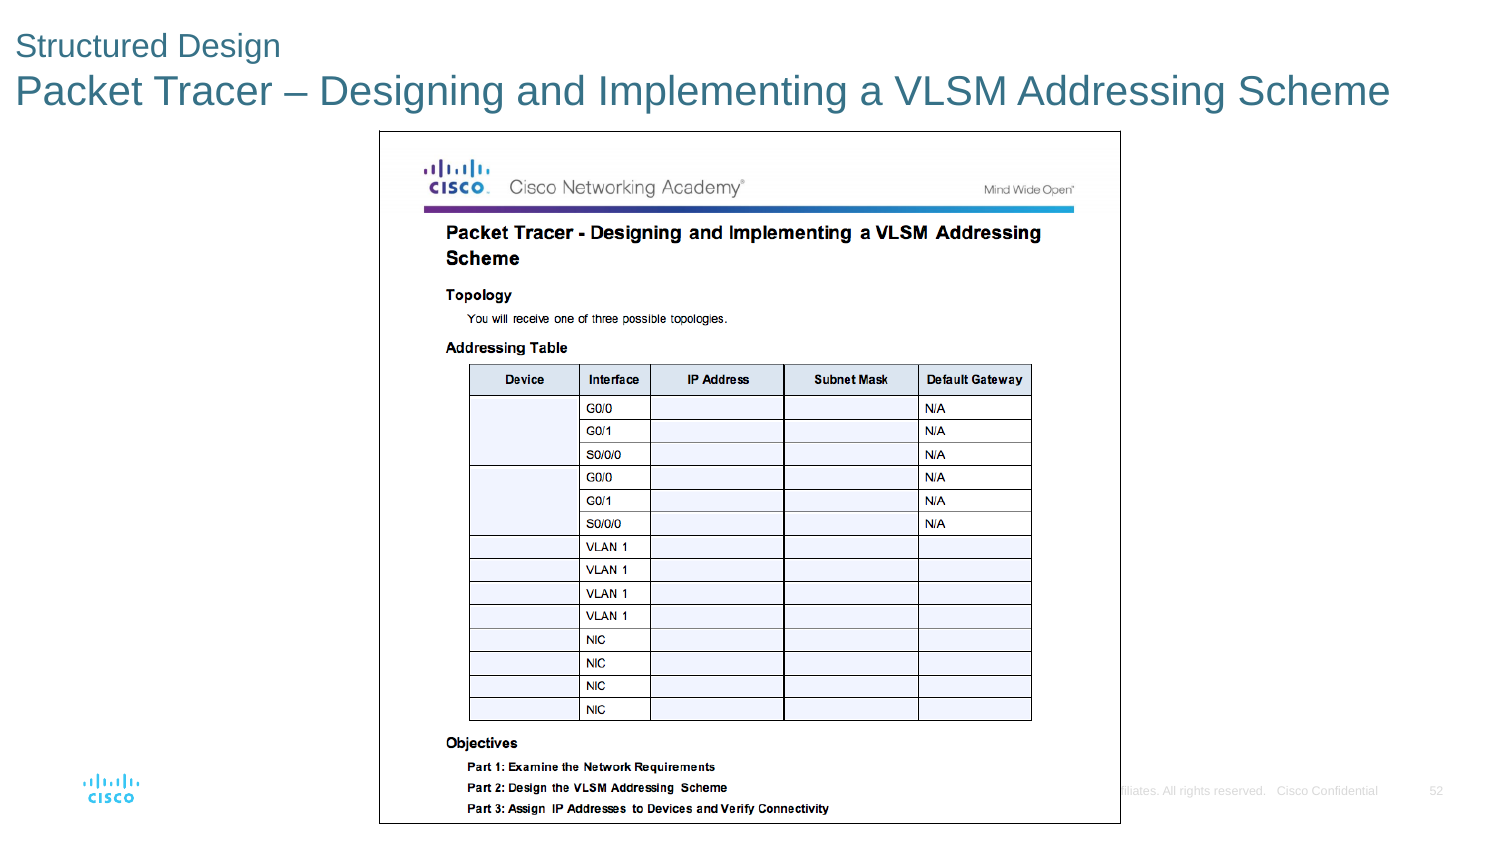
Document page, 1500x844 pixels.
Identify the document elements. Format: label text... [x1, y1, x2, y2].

picture [379, 130, 1121, 824]
title Structured Design Packet Tracer – Designing and Implementing a VLSM Addressing Scheme [0, 6, 1500, 131]
